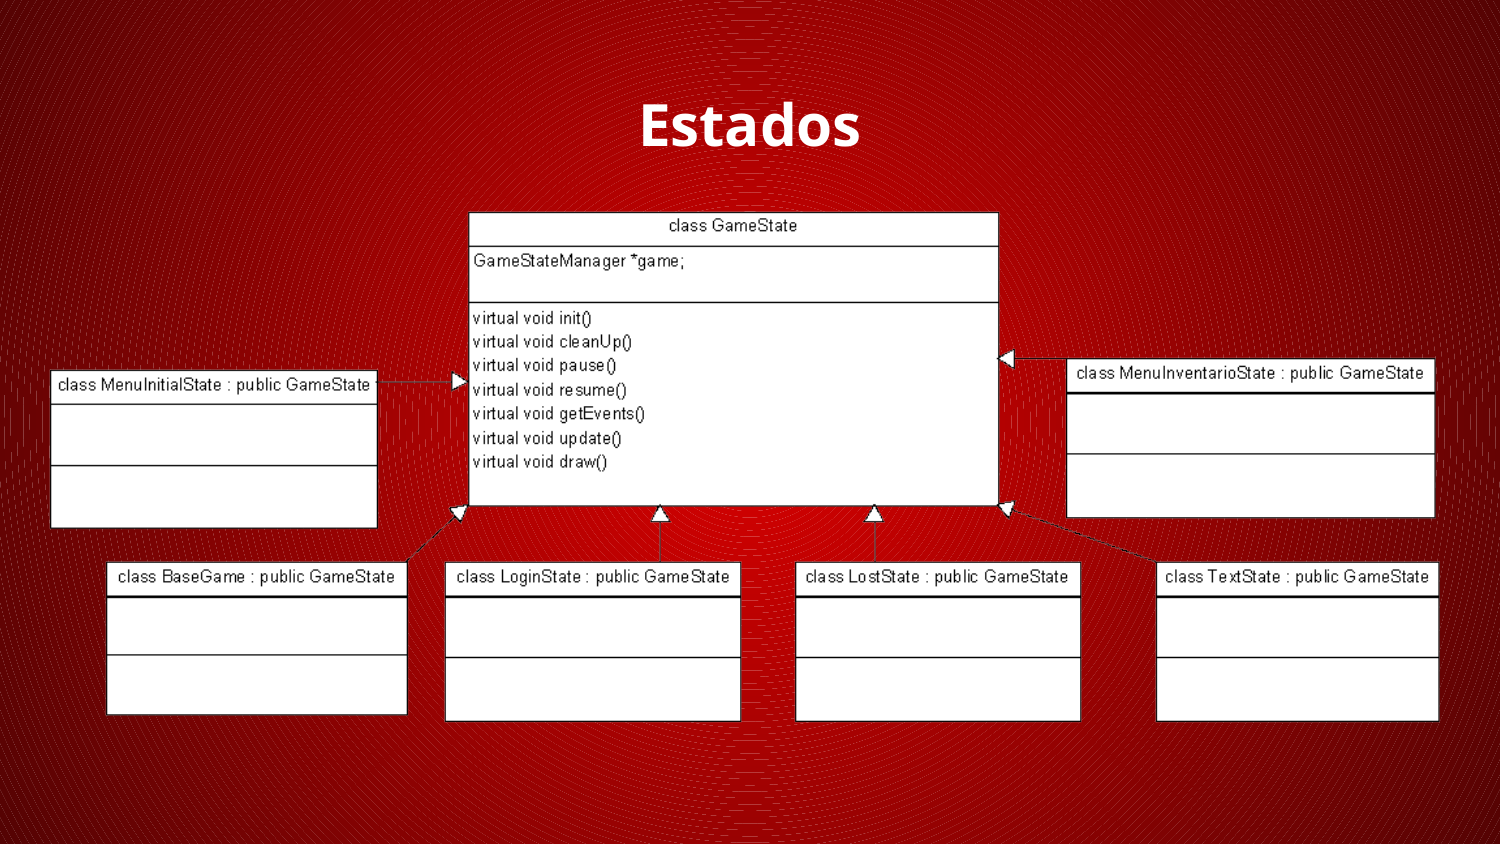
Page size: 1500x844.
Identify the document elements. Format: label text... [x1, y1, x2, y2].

title Estados [51, 72, 1449, 167]
picture [24, 191, 1476, 734]
